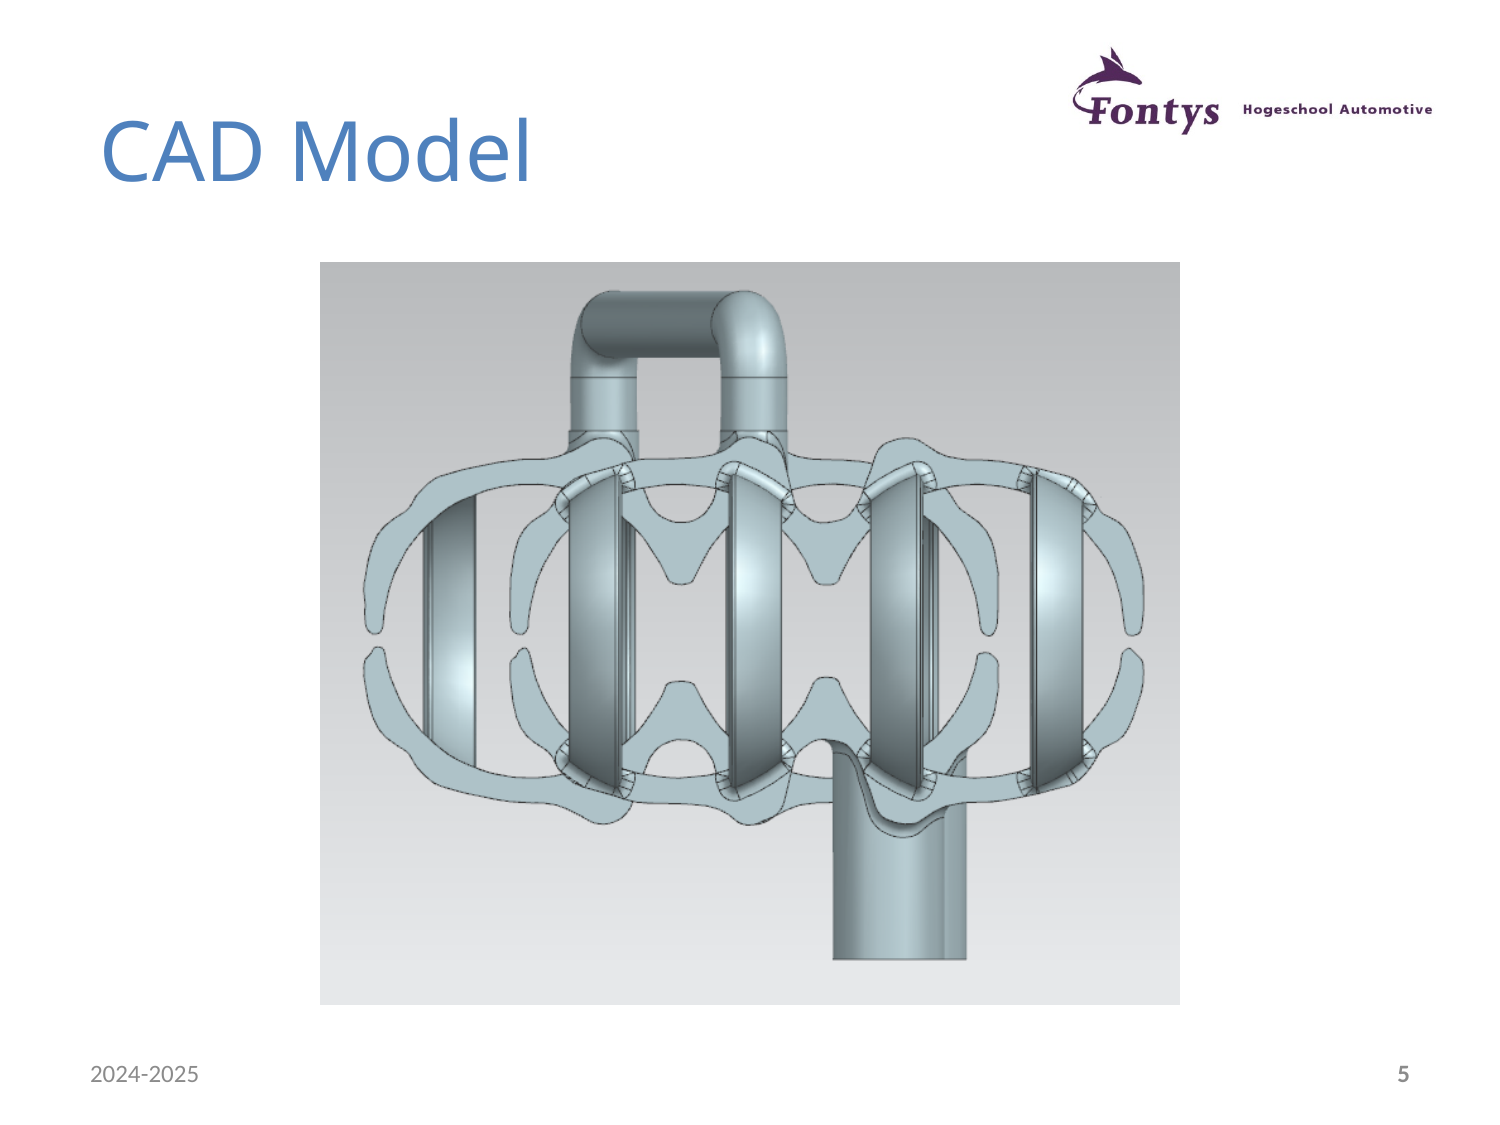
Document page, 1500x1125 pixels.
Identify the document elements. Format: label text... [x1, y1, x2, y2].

slide_number 5 [1074, 1042, 1425, 1103]
picture [1068, 42, 1436, 141]
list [320, 262, 1180, 1006]
slide_number 2024-2025 [75, 1042, 425, 1103]
title CAD Model [85, 42, 1436, 254]
